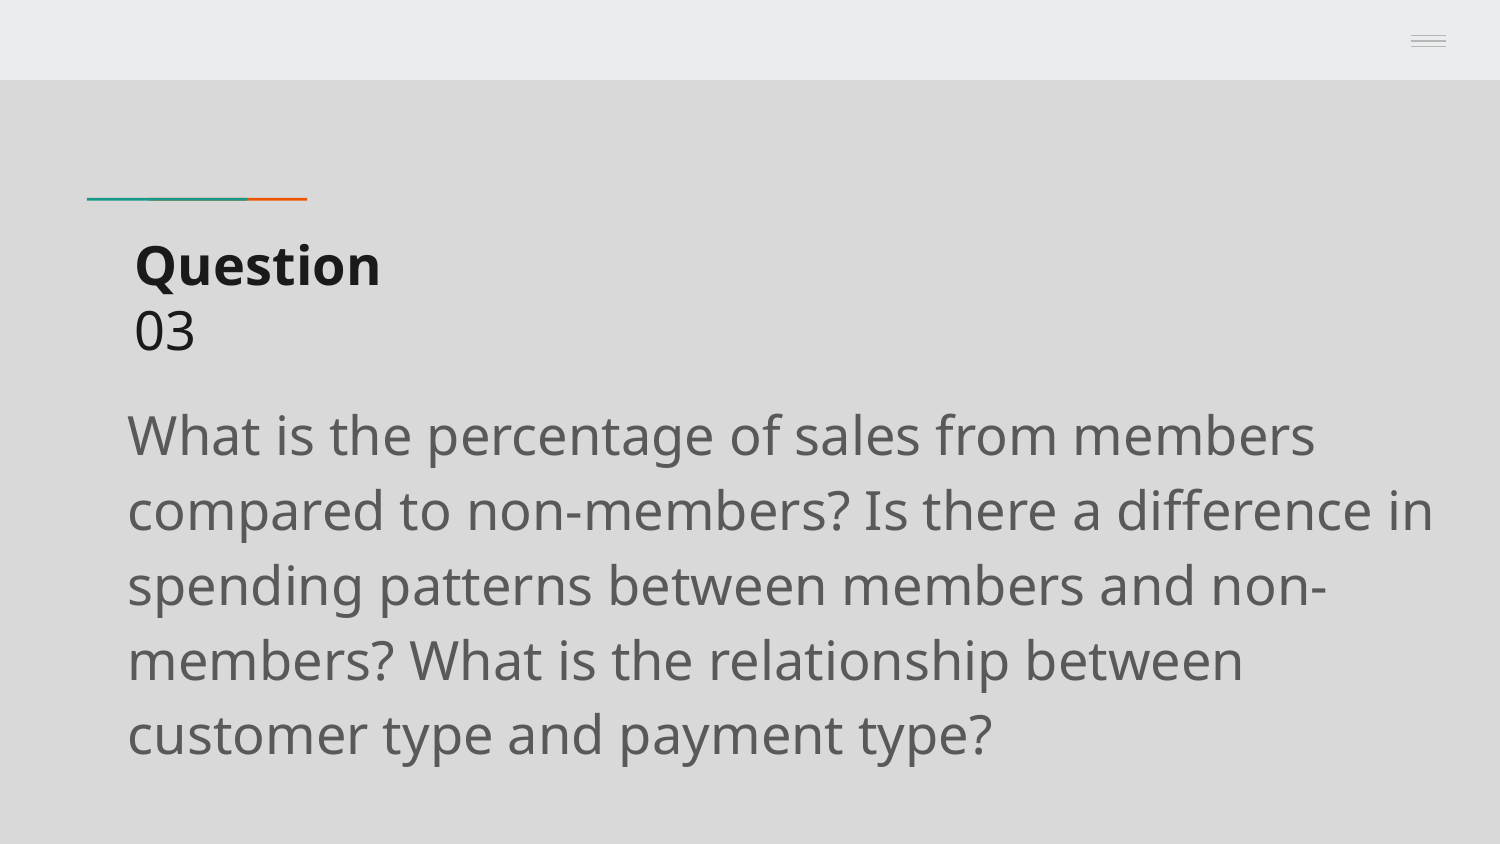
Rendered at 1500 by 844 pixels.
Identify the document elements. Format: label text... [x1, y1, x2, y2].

text_box What is the percentage of sales from members compared to non-members? Is there a difference in spending patterns between members and non-members? What is the relationship between customer type and payment type? [112, 376, 1458, 781]
title Question 03 [119, 216, 759, 386]
